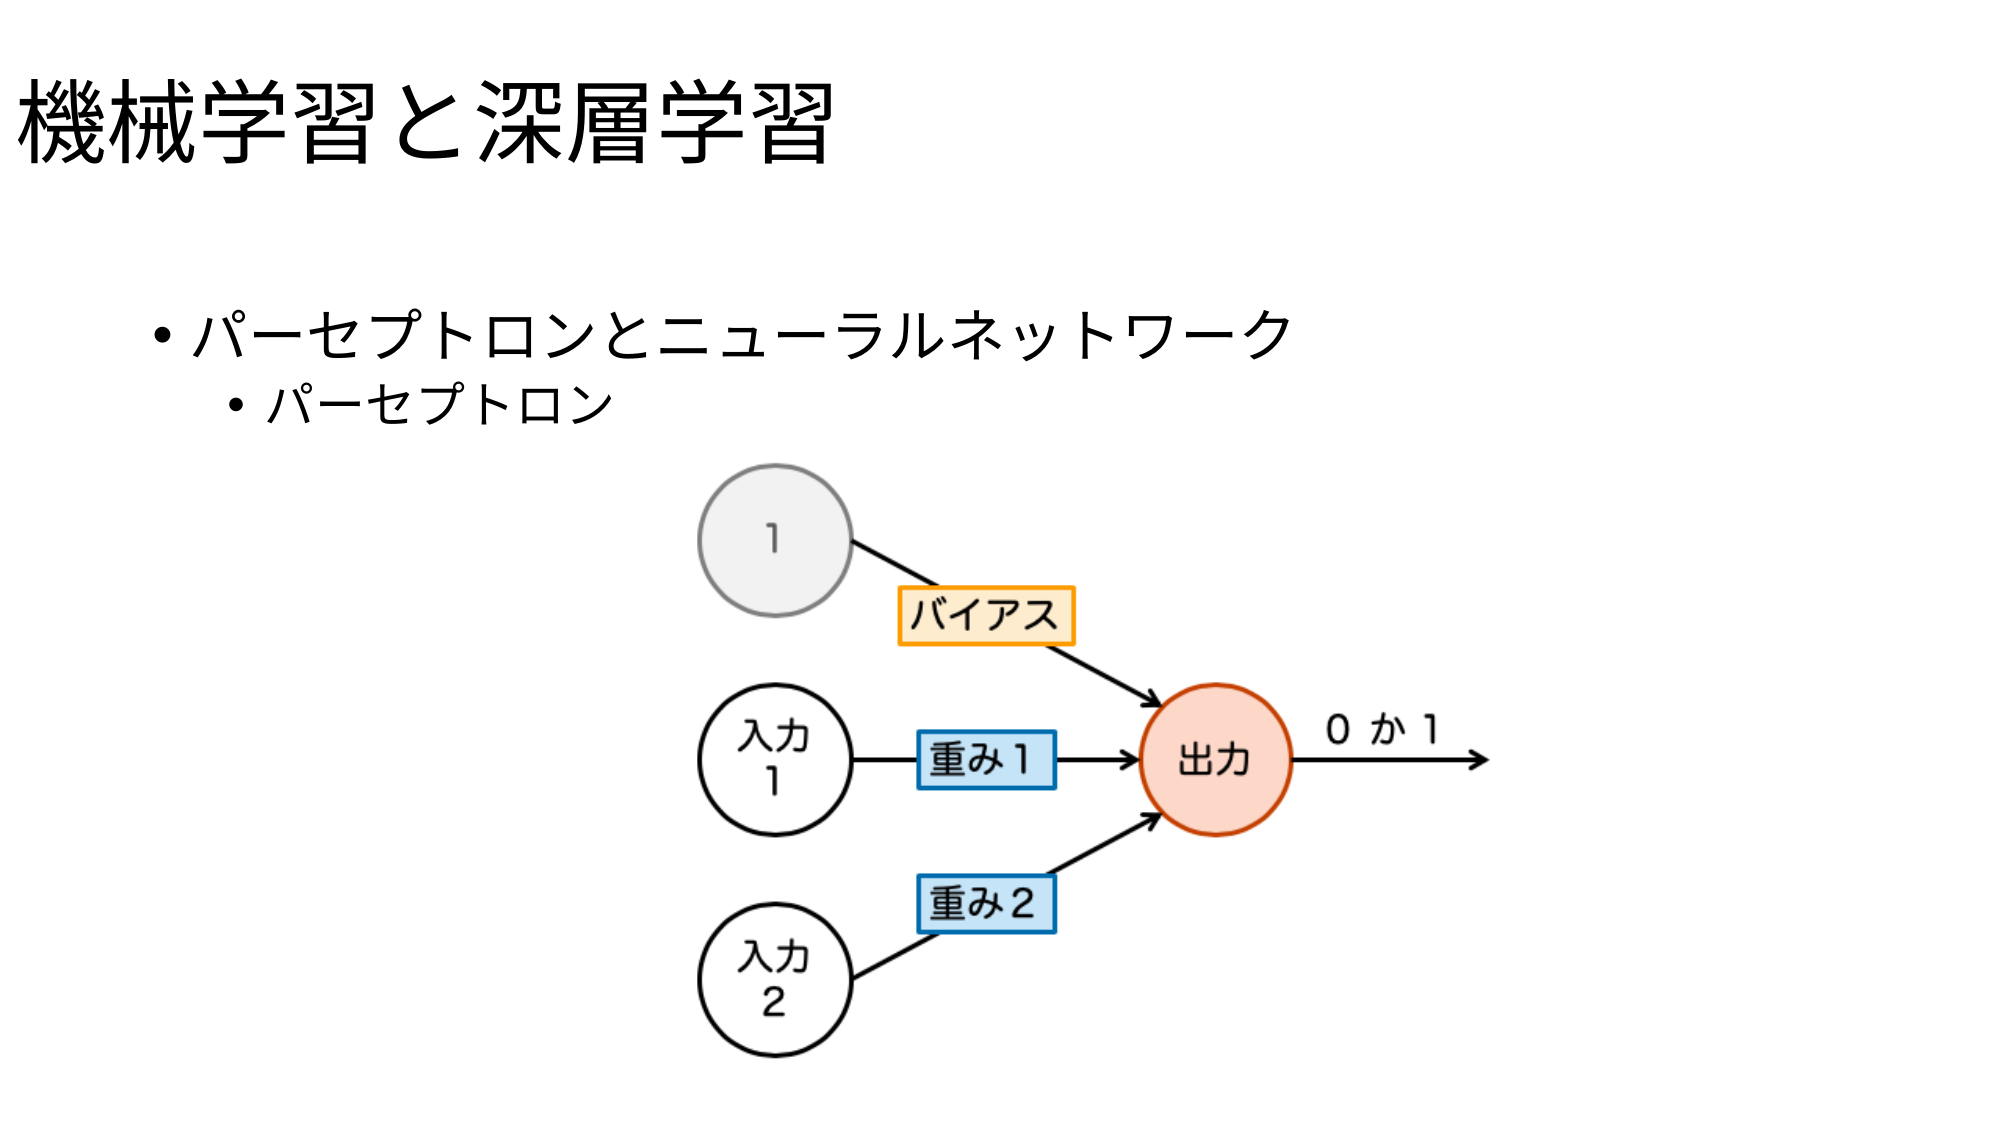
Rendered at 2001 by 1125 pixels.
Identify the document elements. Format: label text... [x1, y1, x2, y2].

title 機械学習と深層学習 [0, 18, 1725, 236]
list パーセプトロンとニューラルネットワーク パーセプトロン [137, 299, 1863, 1014]
picture [624, 418, 1563, 1107]
